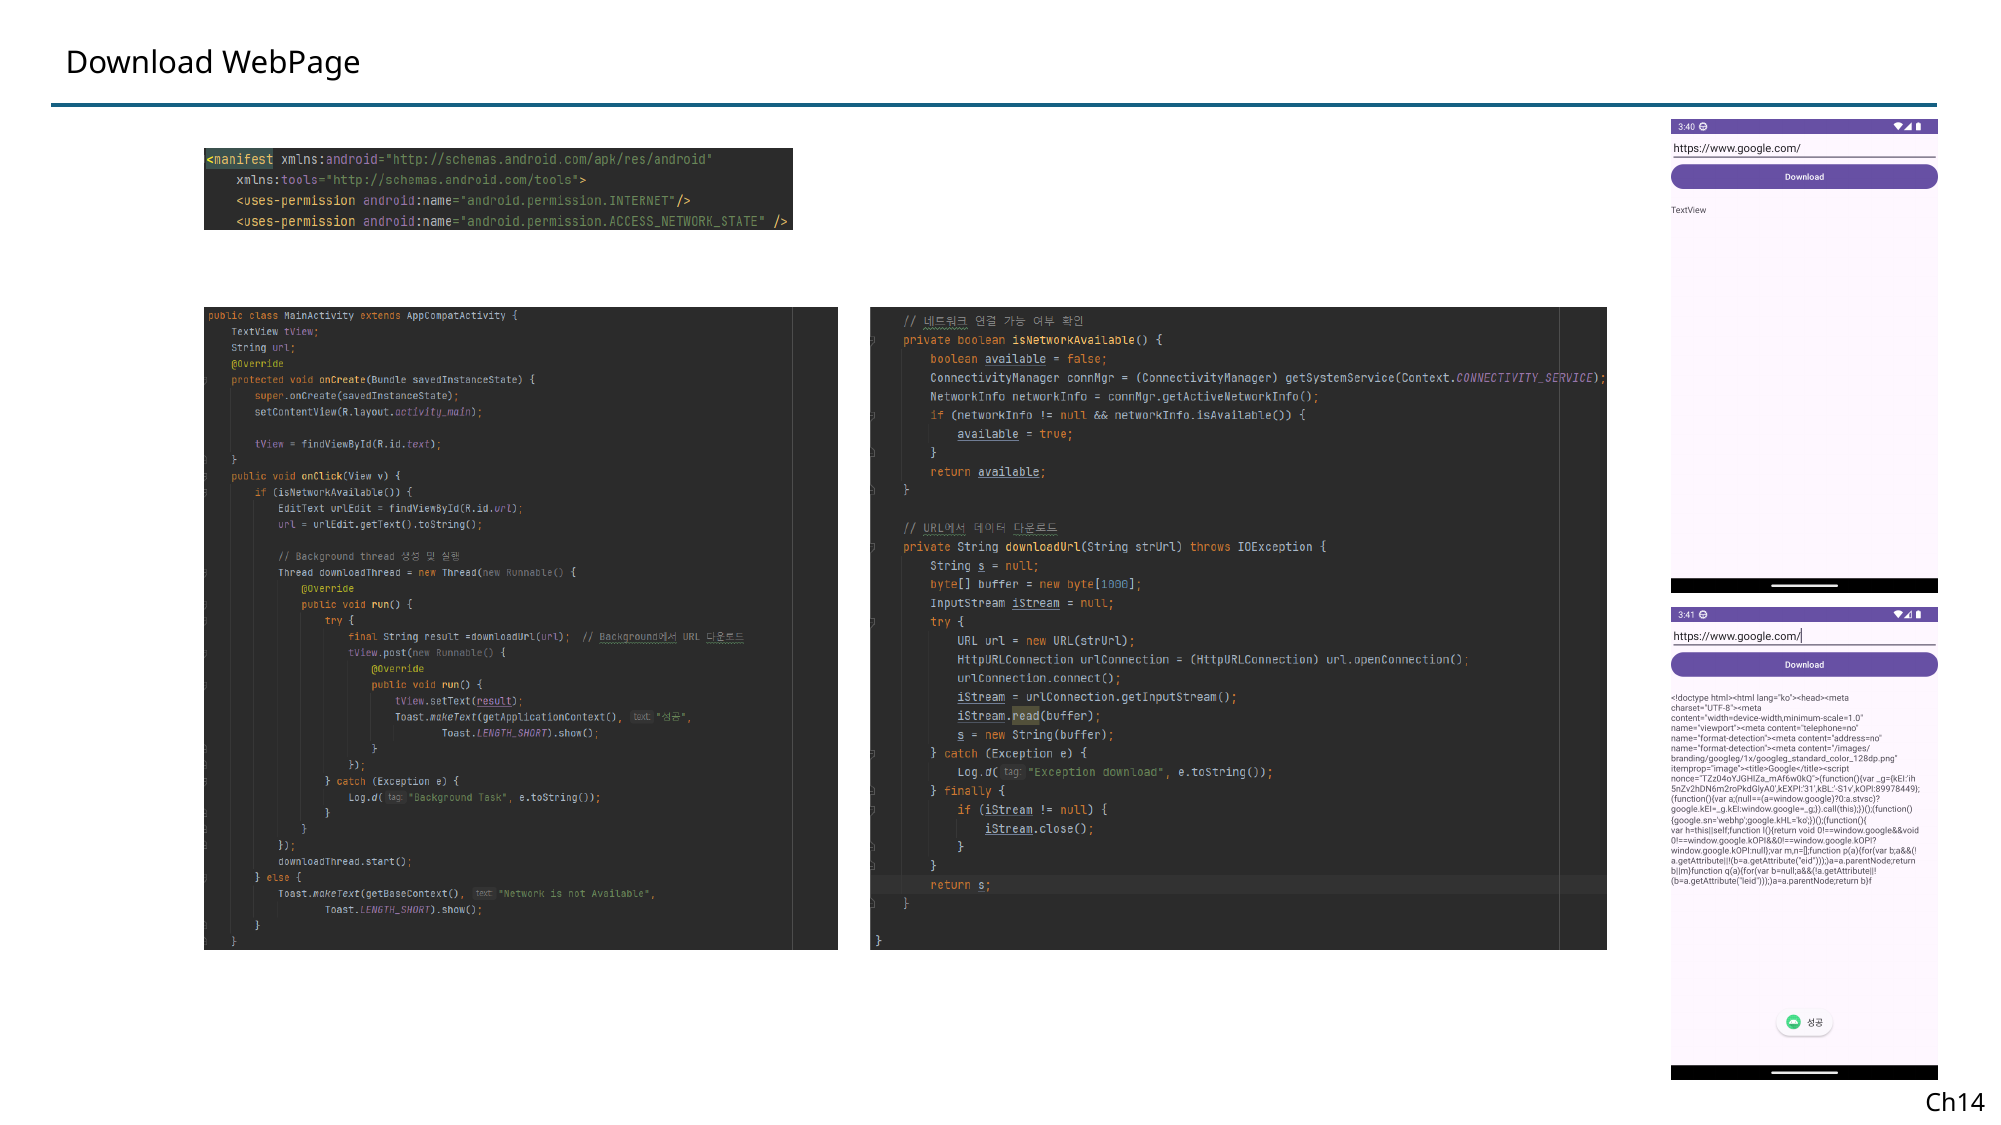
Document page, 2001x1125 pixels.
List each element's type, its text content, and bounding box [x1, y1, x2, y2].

text_box Download WebPage [50, 34, 697, 87]
picture [869, 306, 1607, 951]
picture [1671, 119, 1938, 593]
picture [1671, 606, 1938, 1081]
text_box Ch14 [1883, 1079, 2000, 1125]
picture [203, 147, 794, 230]
picture [203, 306, 838, 951]
